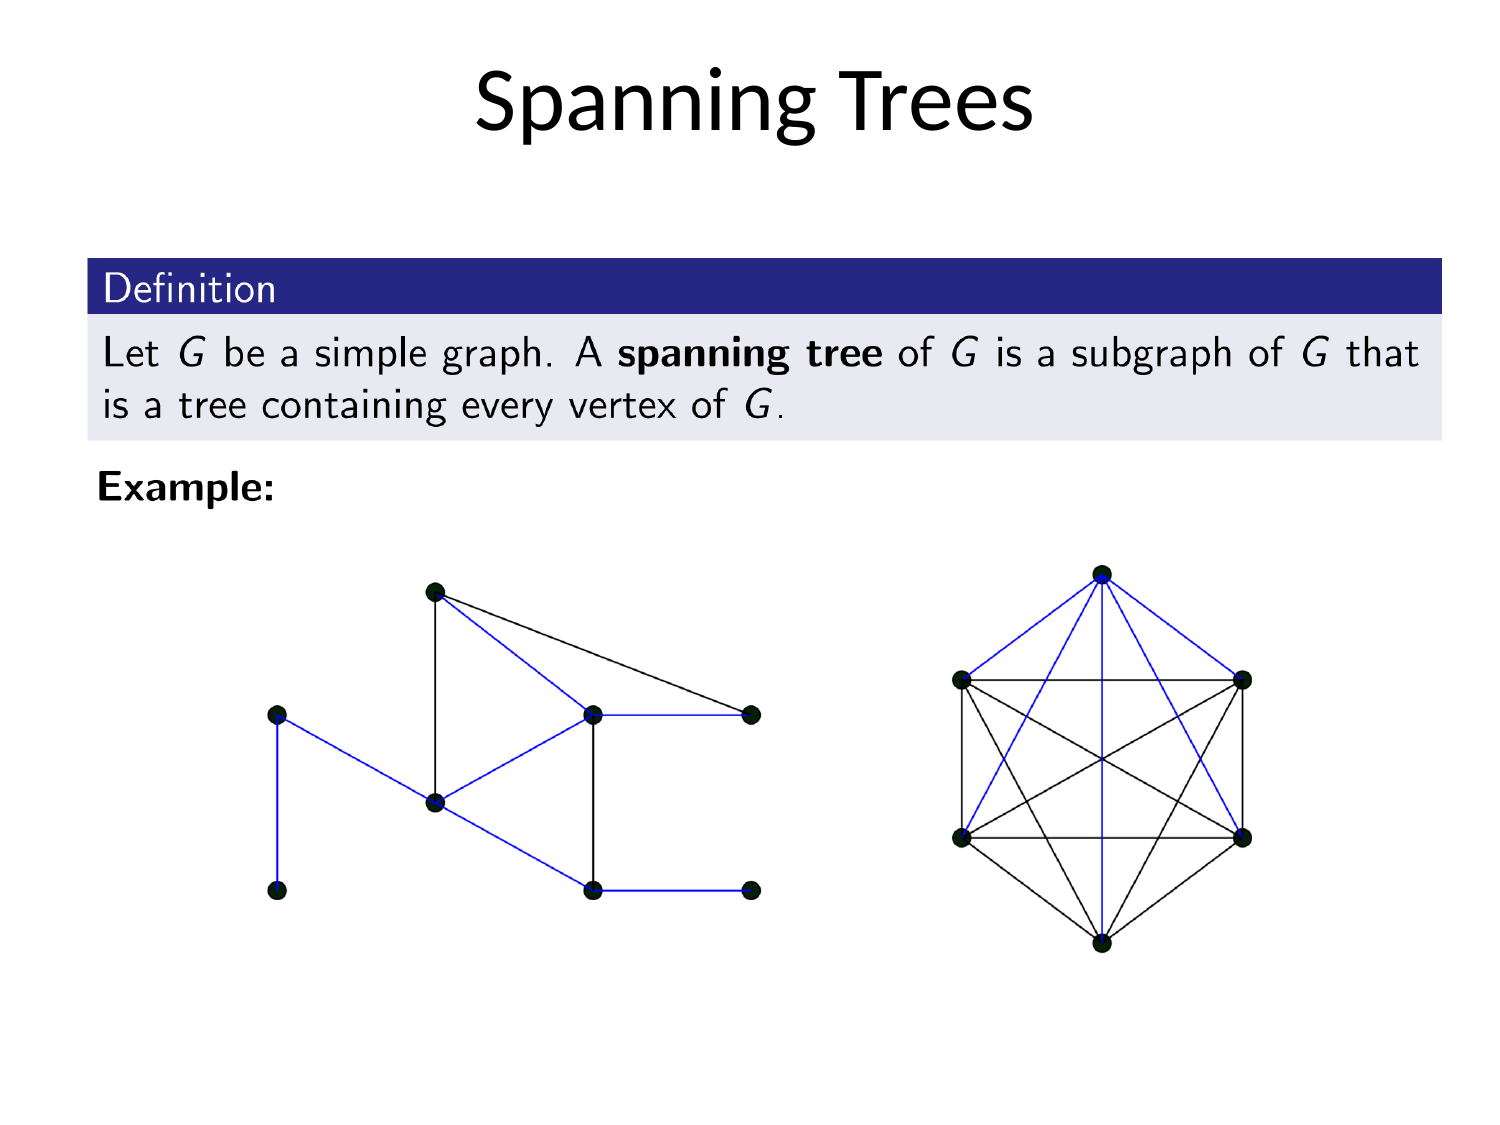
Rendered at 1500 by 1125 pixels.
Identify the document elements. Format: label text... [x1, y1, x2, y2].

picture [74, 249, 1451, 1006]
title Spanning Trees [80, 0, 1431, 188]
